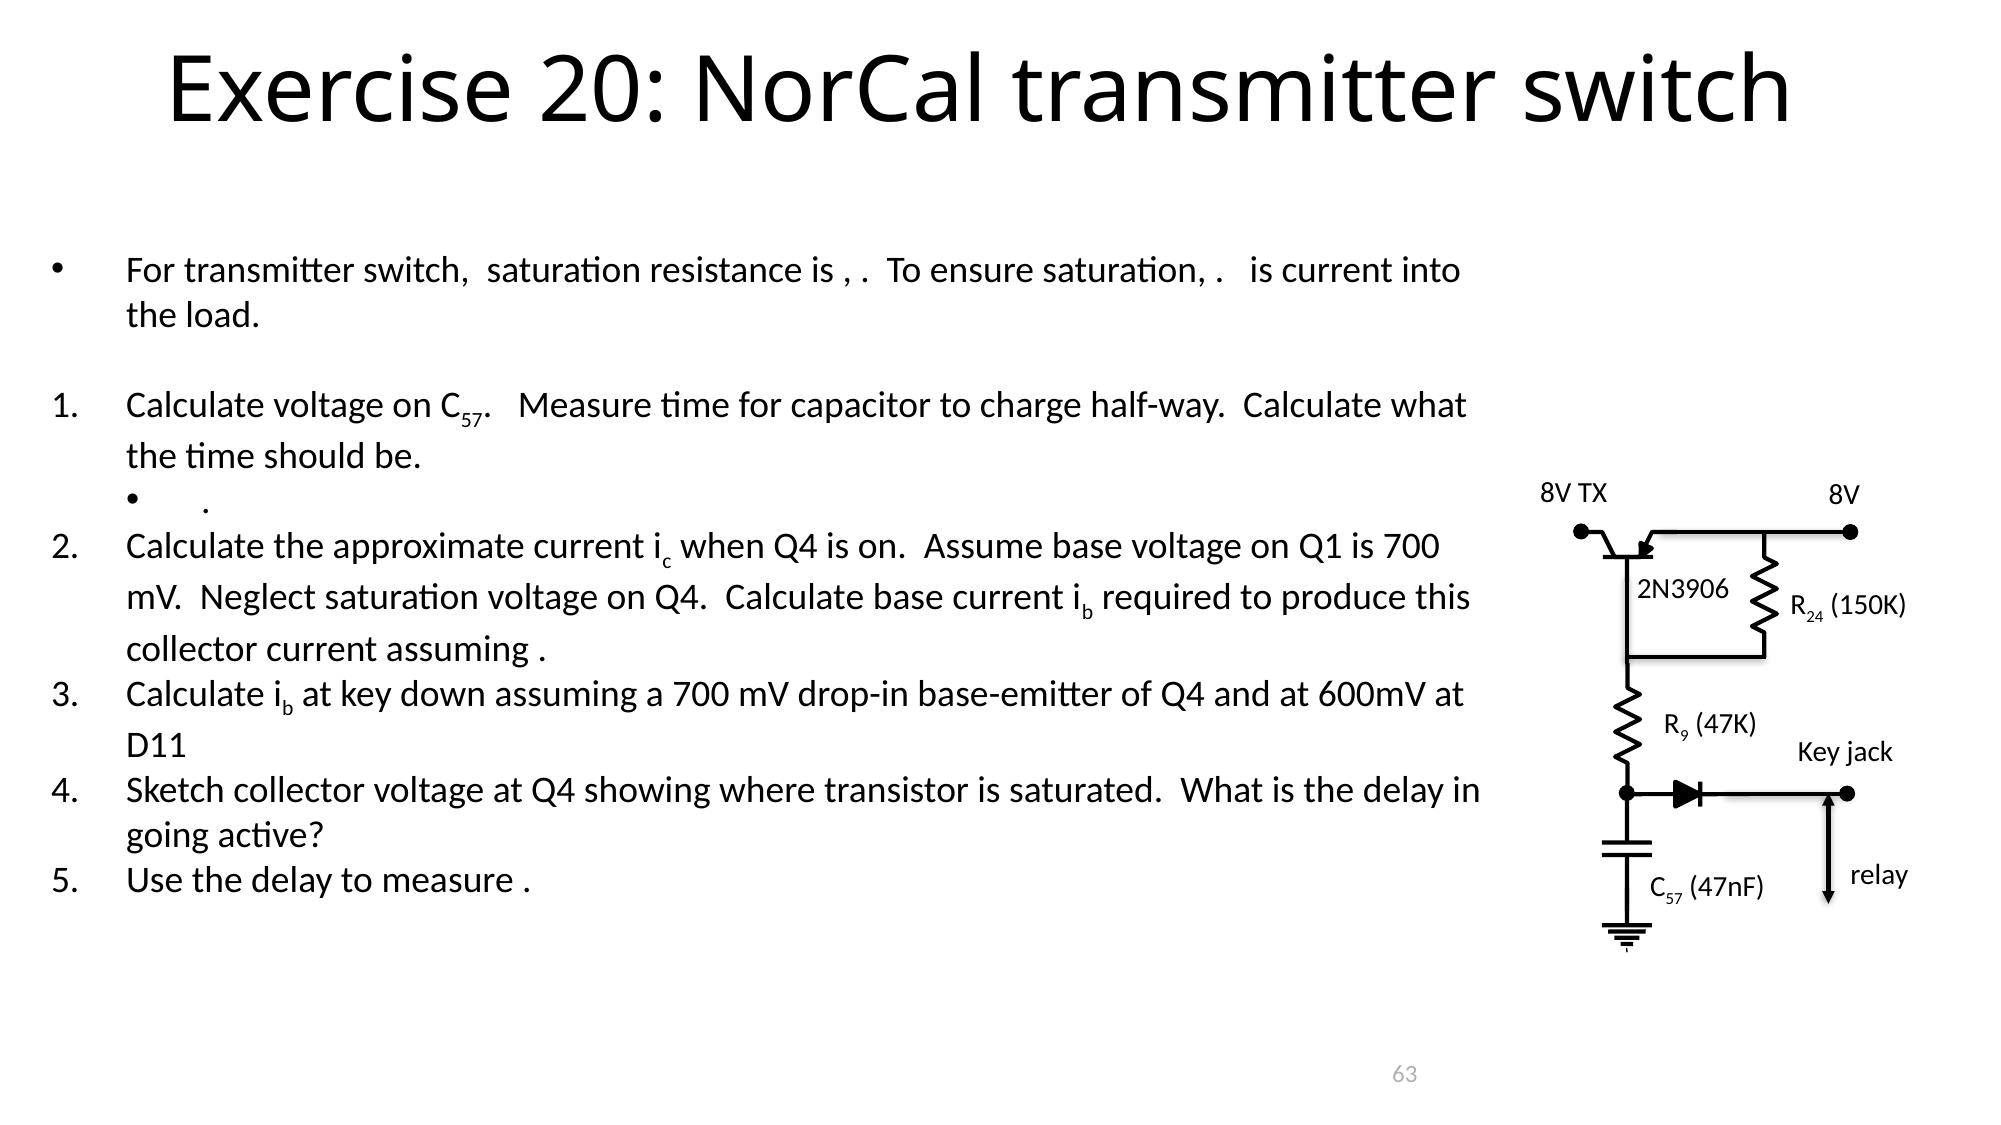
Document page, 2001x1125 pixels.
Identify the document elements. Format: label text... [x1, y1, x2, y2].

text_box Exercise 20: NorCal transmitter switch [0, 29, 1962, 140]
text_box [1532, 465, 1962, 951]
slide_number 63 [1074, 738, 1425, 1125]
